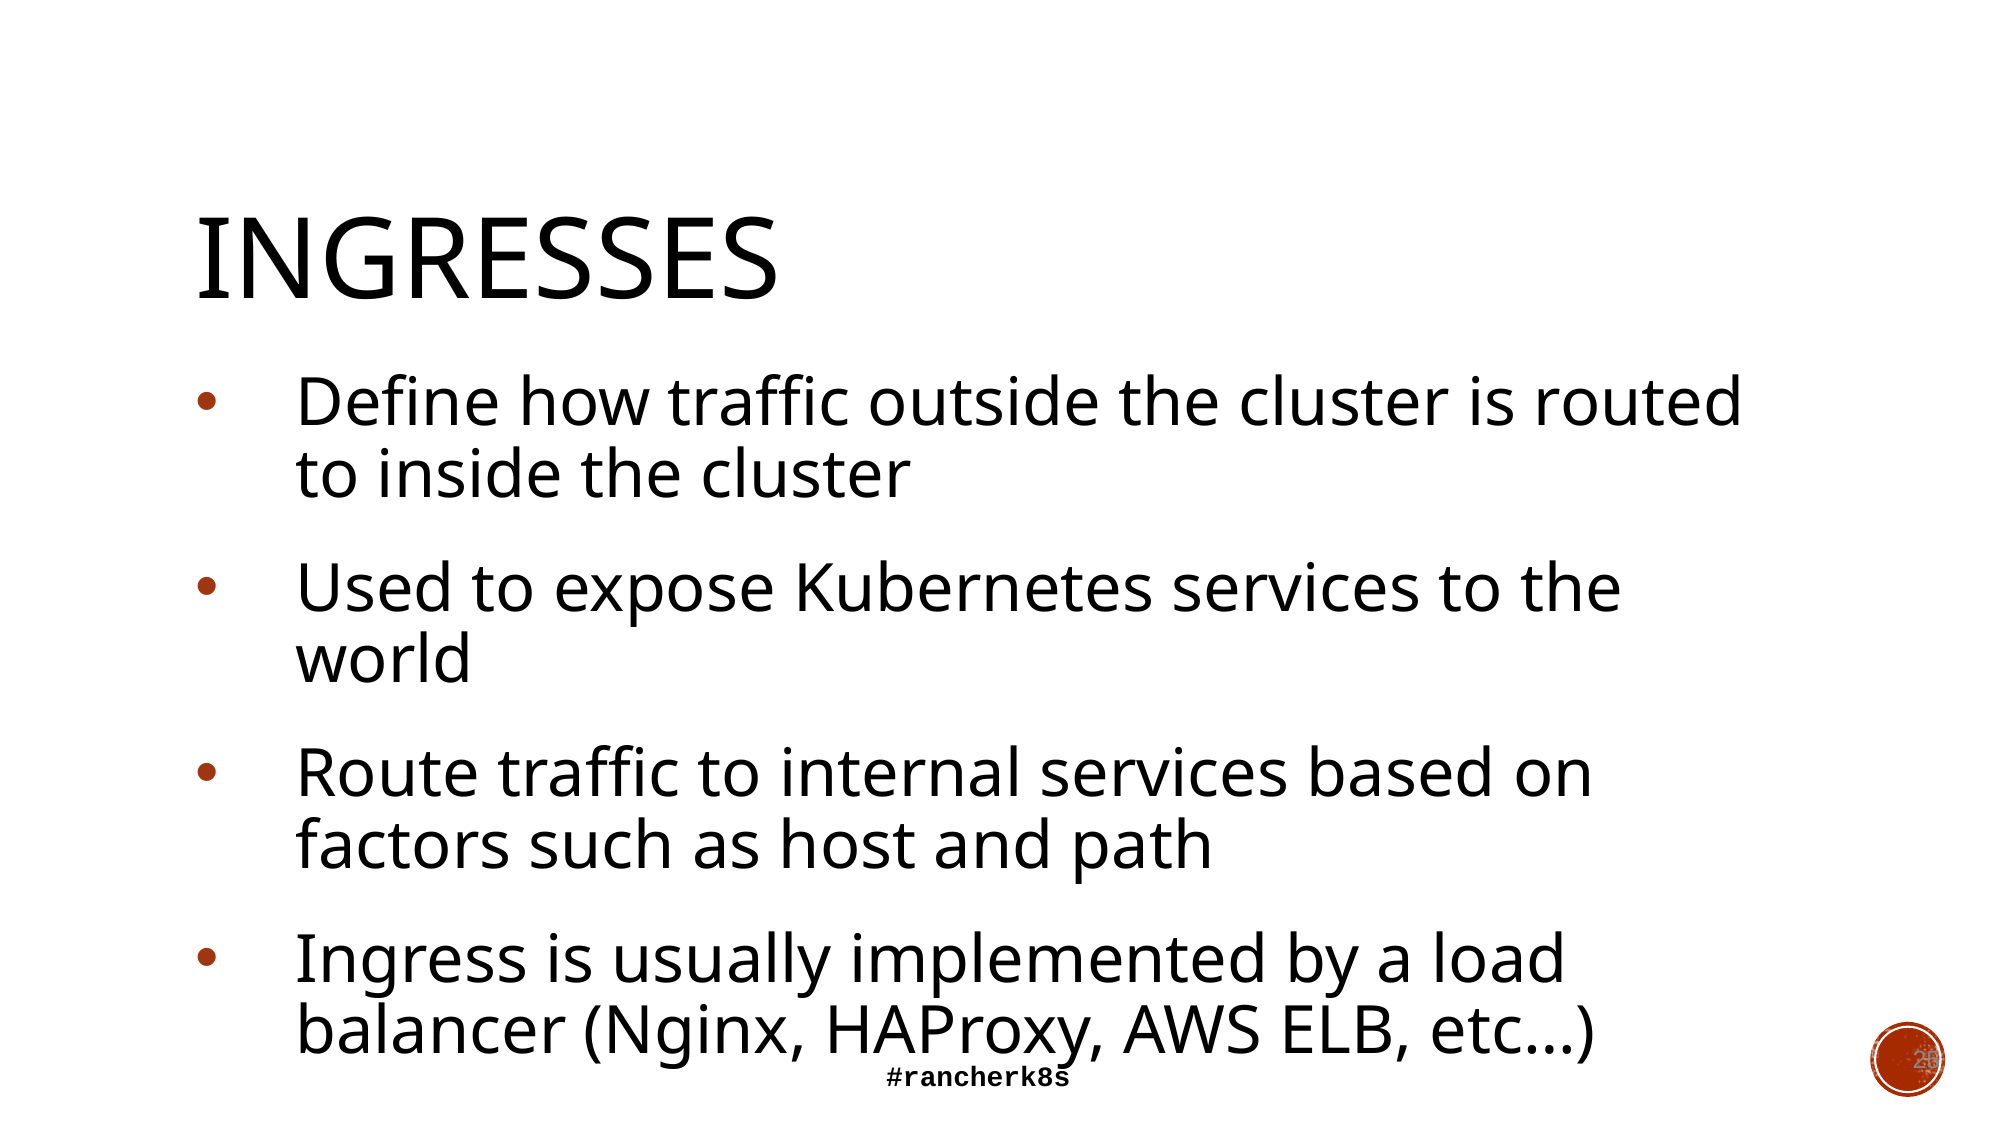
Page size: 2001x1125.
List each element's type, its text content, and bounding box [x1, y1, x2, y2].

list Define how traffic outside the cluster is routed to inside the cluster Used to expose Kubernetes services to the world Route traffic to internal services based on factors such as host and path Ingress is usually implemented by a load balancer (Nginx, HAProxy, AWS ELB, etc…) [175, 348, 1826, 1013]
slide_number 25 [1855, 1028, 1961, 1089]
title Ingresses [175, 79, 1826, 344]
text_box #rancherk8s [866, 1048, 1092, 1103]
